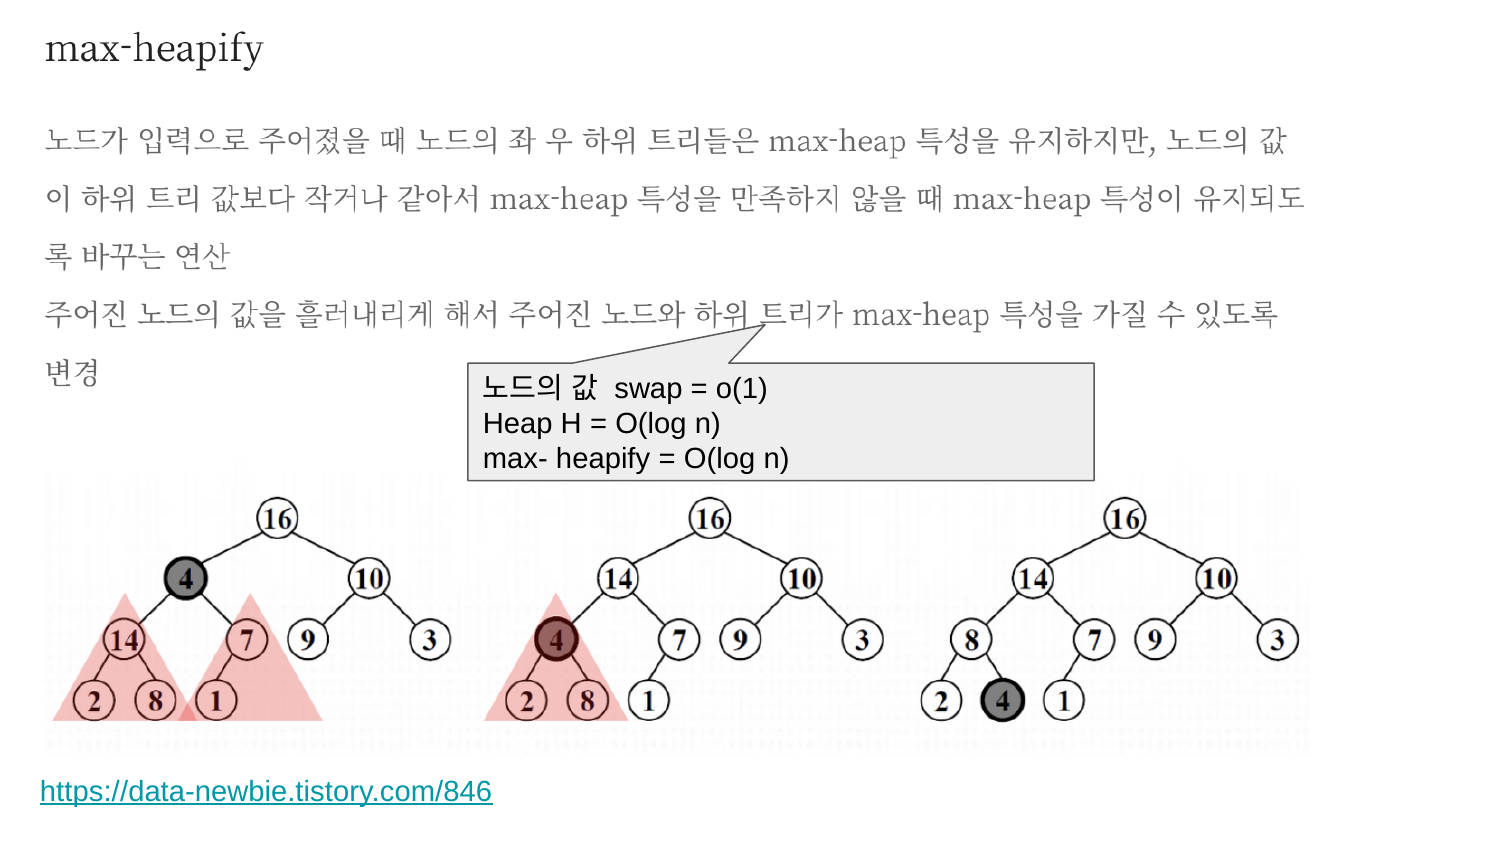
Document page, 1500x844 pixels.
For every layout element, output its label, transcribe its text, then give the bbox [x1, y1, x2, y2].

text_box https://data-newbie.tistory.com/846 [24, 784, 518, 822]
picture [24, 24, 1337, 777]
